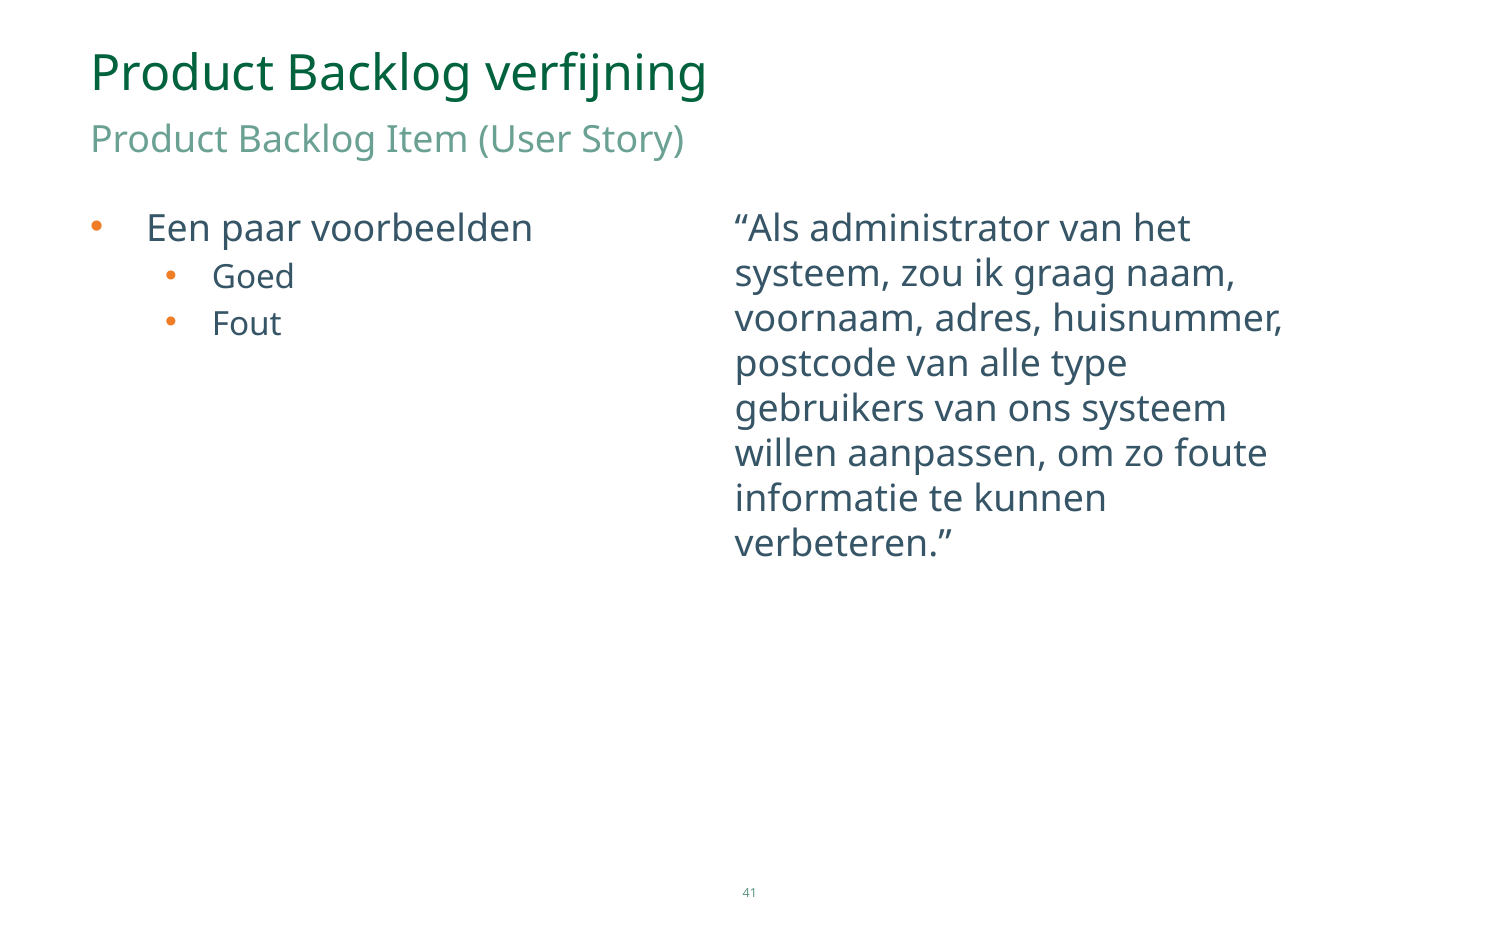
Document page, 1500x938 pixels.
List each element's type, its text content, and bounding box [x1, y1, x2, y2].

list Een paar voorbeelden Goed Fout [75, 196, 696, 816]
list “Als administrator van het systeem, zou ik graag naam, voornaam, adres, huisnummer, postcode van alle type gebruikers van ons systeem willen aanpassen, om zo foute informatie te kunnen verbeteren.” [719, 196, 1340, 816]
slide_number 41 [711, 868, 789, 919]
list Product Backlog Item (User Story) [75, 107, 1207, 169]
title Product Backlog verfijning [75, 31, 1207, 107]
